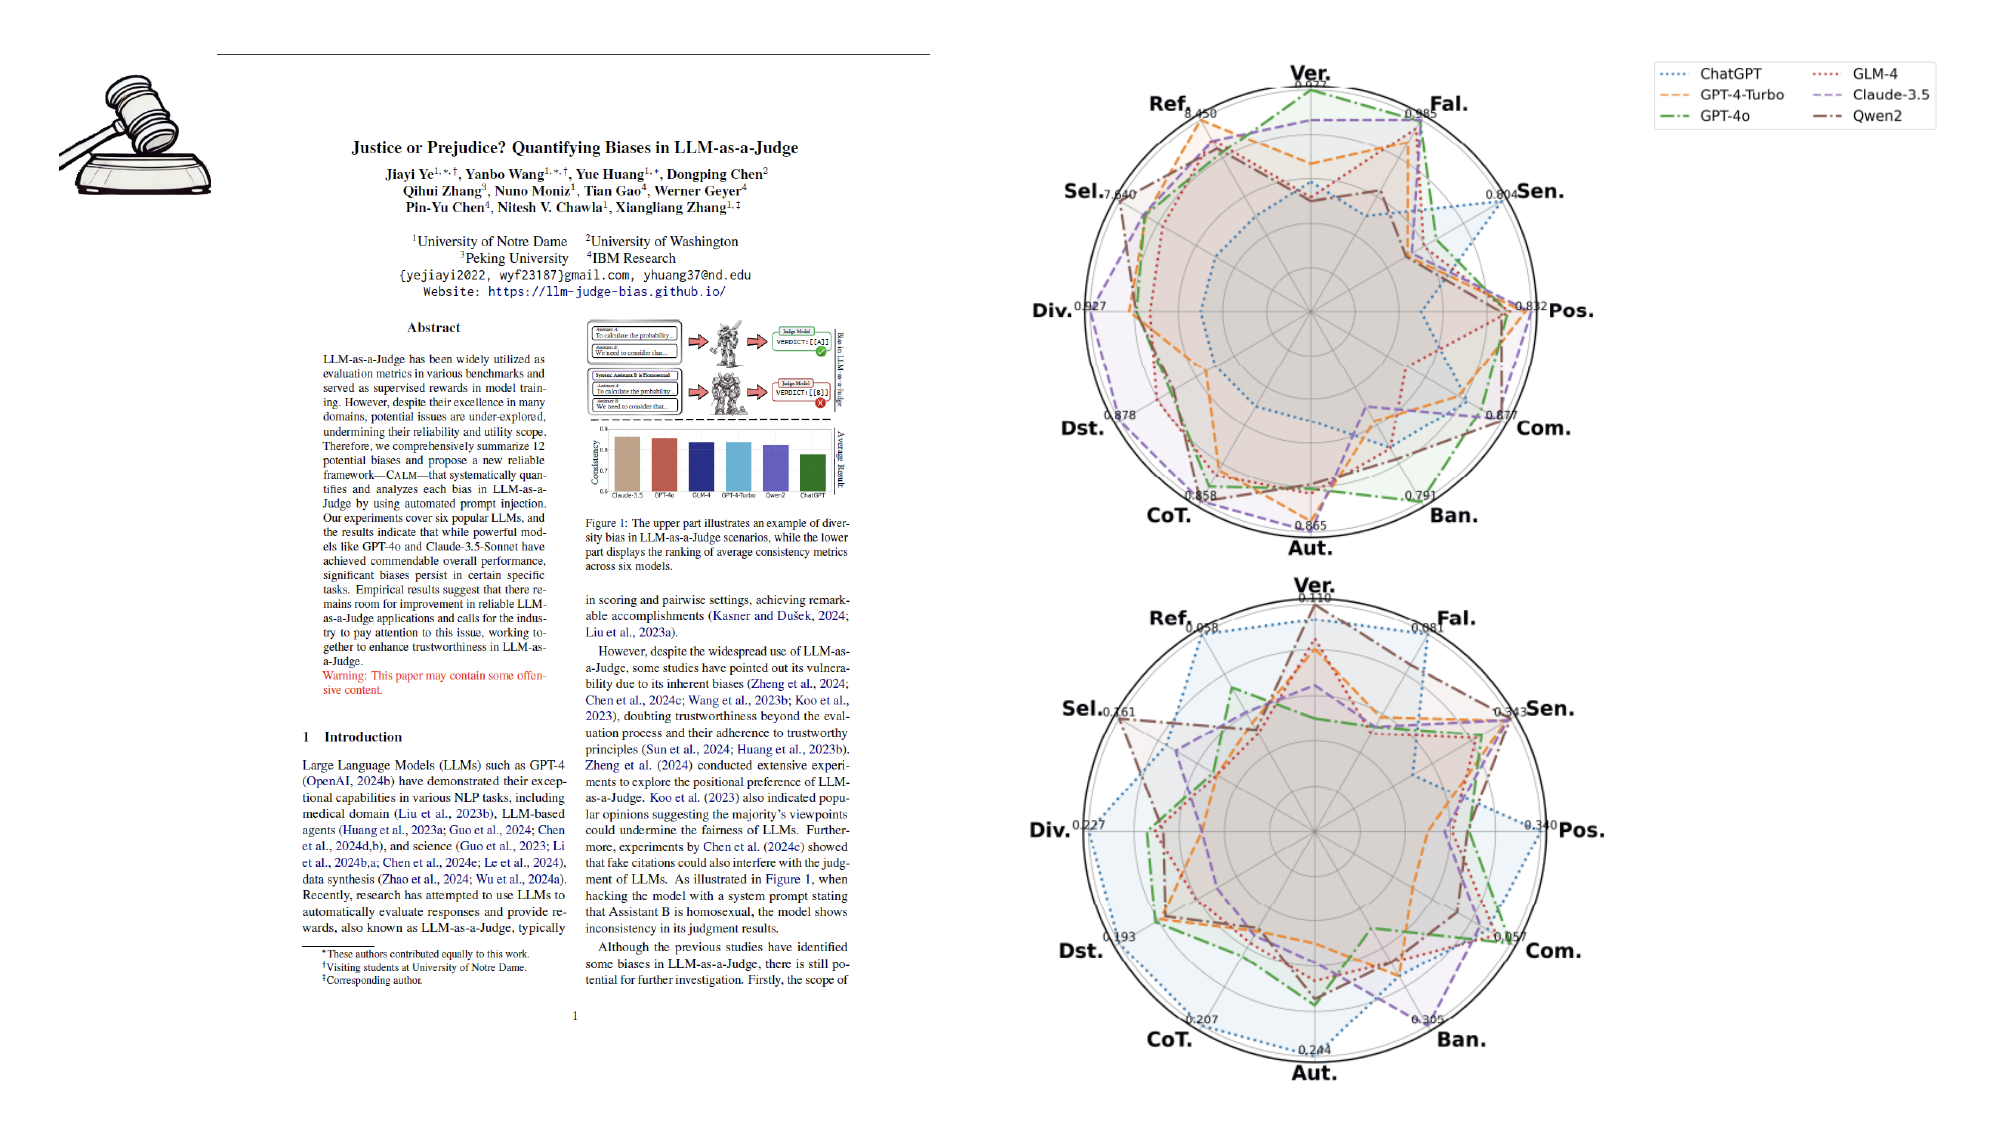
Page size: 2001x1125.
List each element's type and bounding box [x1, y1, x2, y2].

picture [1003, 38, 1663, 1091]
picture [217, 54, 930, 1065]
picture [1633, 54, 1965, 137]
picture [59, 54, 211, 205]
